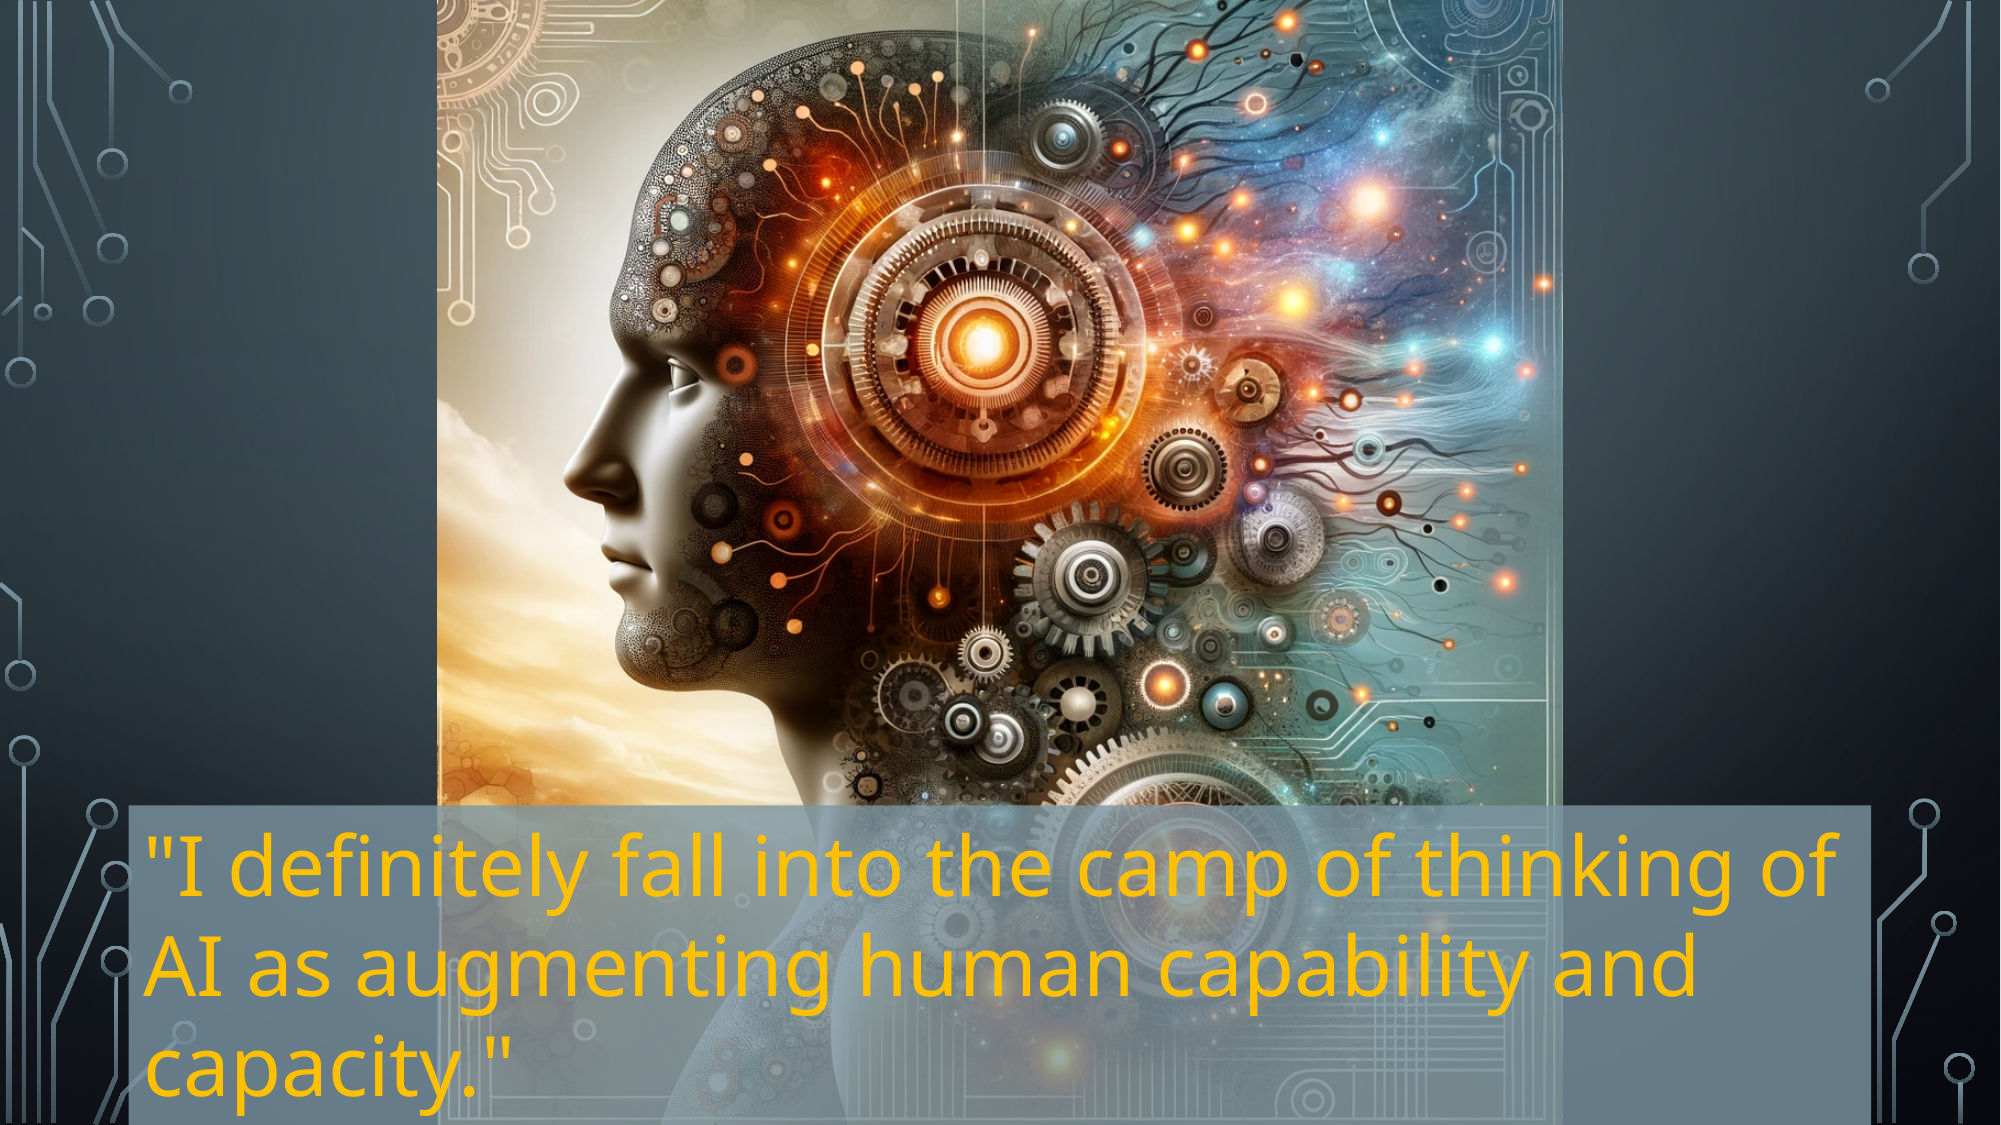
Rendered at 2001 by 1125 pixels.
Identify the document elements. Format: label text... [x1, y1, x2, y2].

text_box "I definitely fall into the camp of thinking of AI as augmenting human capability and capacity." - Satya Nadella, CEO Microsoft [128, 805, 437, 1125]
text_box "I definitely fall into the camp of thinking of AI as augmenting human capability and capacity." - Satya Nadella, CEO Microsoft [1563, 805, 1872, 1125]
picture [437, 0, 1563, 1125]
